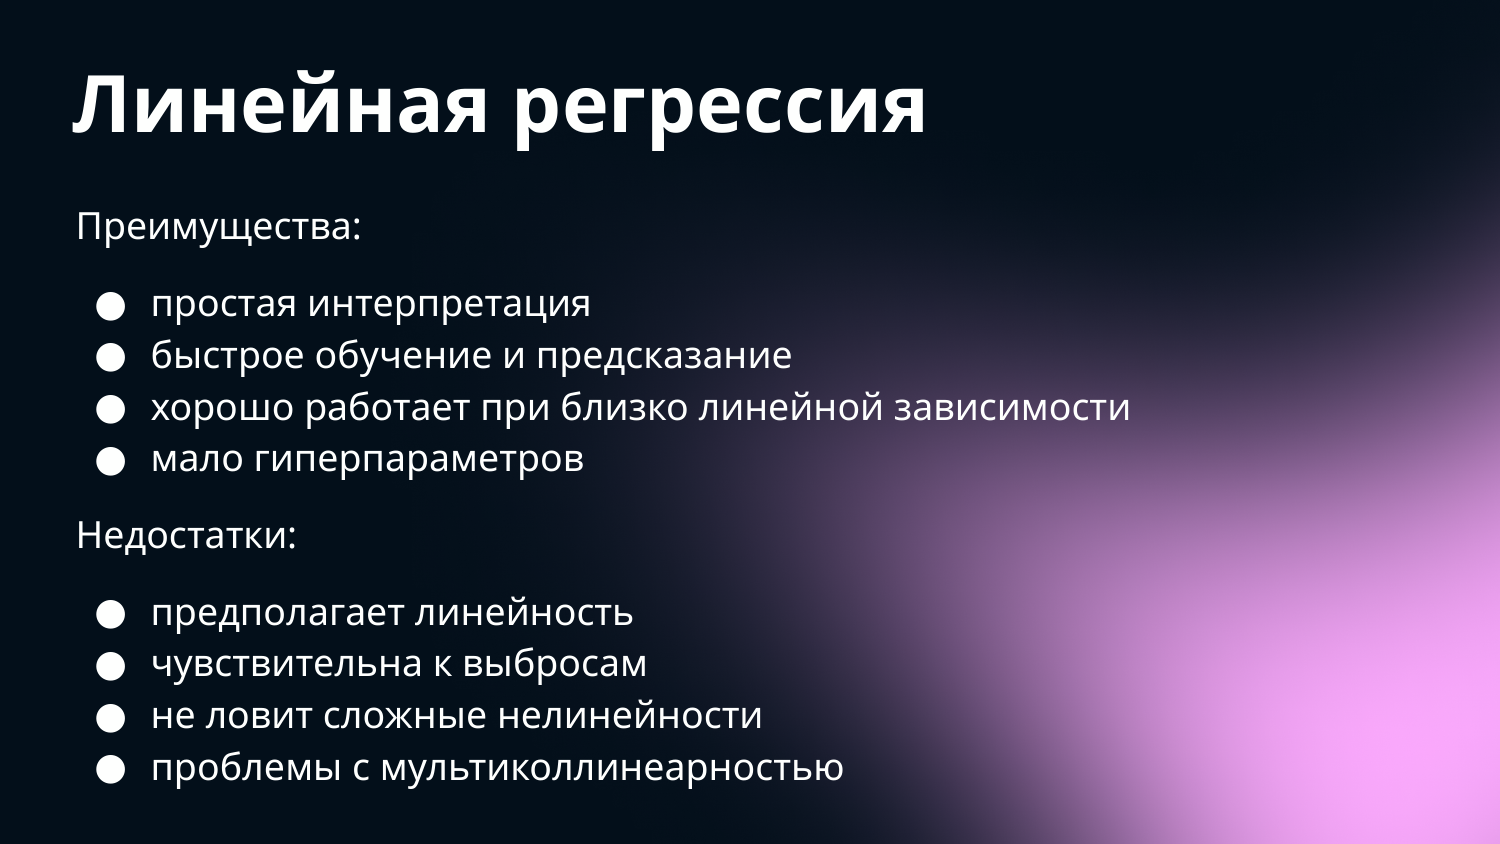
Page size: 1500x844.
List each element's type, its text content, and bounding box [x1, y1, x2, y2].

text_box Преимущества: простая интерпретация быстрое обучение и предсказание хорошо работает при близко линейной зависимости мало гиперпараметров Недостатки: предполагает линейность чувствительна к выбросам не ловит сложные нелинейности проблемы с мультиколлинеарностью [60, 180, 1398, 803]
picture [0, 0, 1500, 844]
title Линейная регрессия [72, 71, 1255, 135]
